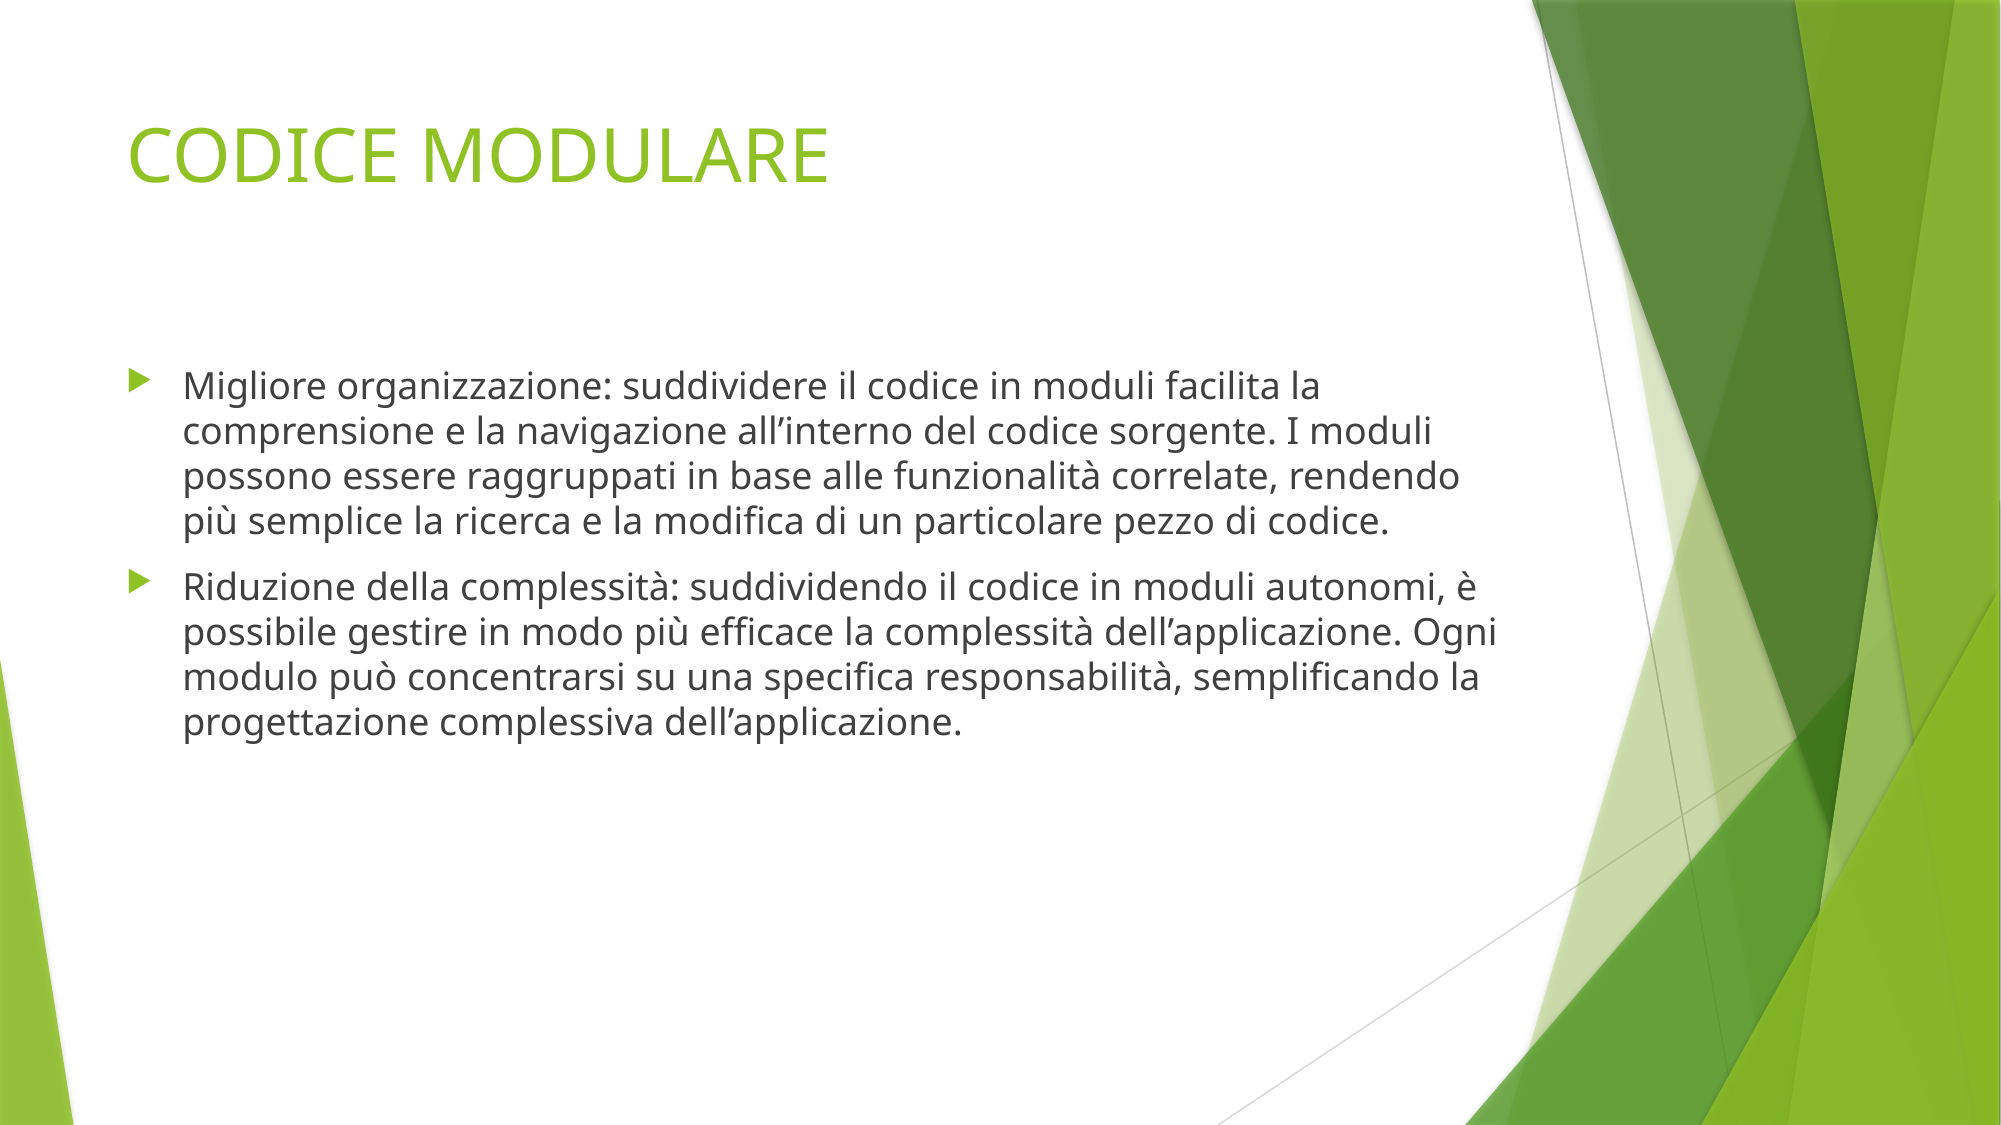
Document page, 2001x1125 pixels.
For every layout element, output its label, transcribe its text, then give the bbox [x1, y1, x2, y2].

title CODICE MODULARE [111, 99, 1522, 317]
list Migliore organizzazione: suddividere il codice in moduli facilita la comprensione e la navigazione all’interno del codice sorgente. I moduli possono essere raggruppati in base alle funzionalità correlate, rendendo più semplice la ricerca e la modifica di un particolare pezzo di codice. Riduzione della complessità: suddividendo il codice in moduli autonomi, è possibile gestire in modo più efficace la complessità dell’applicazione. Ogni modulo può concentrarsi su una specifica responsabilità, semplificando la progettazione complessiva dell’applicazione. [111, 354, 1522, 992]
